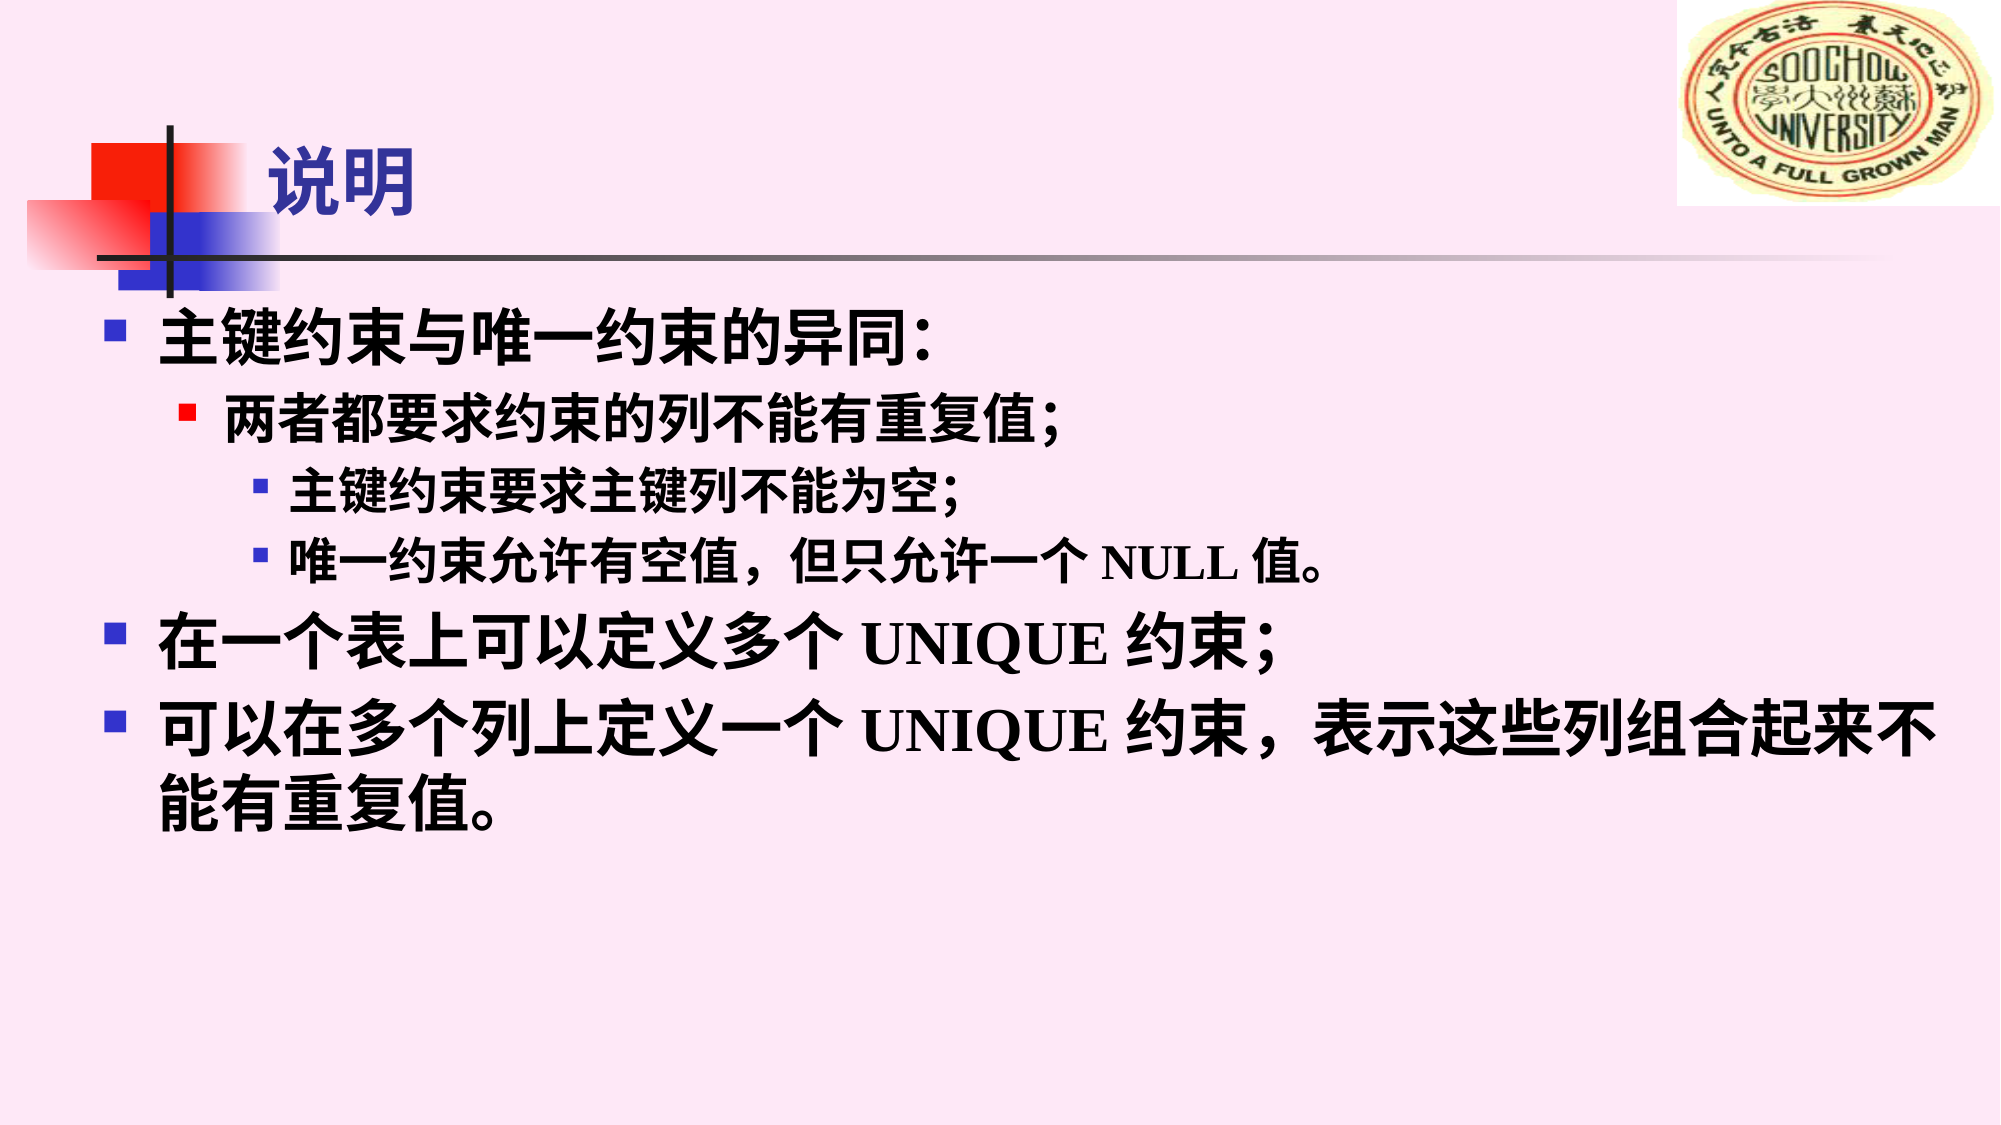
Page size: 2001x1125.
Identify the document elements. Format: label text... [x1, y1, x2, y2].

picture [1677, 0, 2000, 206]
title 说明 [251, 101, 1957, 232]
list 主键约束与唯一约束的异同： 两者都要求约束的列不能有重复值； 主键约束要求主键列不能为空； 唯一约束允许有空值，但只允许一个NULL值。 在一个表上可以定义多个UNIQUE约束； 可以在多个列上定义一个UNIQUE约束，表示这些列组合起来不能有重复值。 [86, 290, 1961, 1013]
